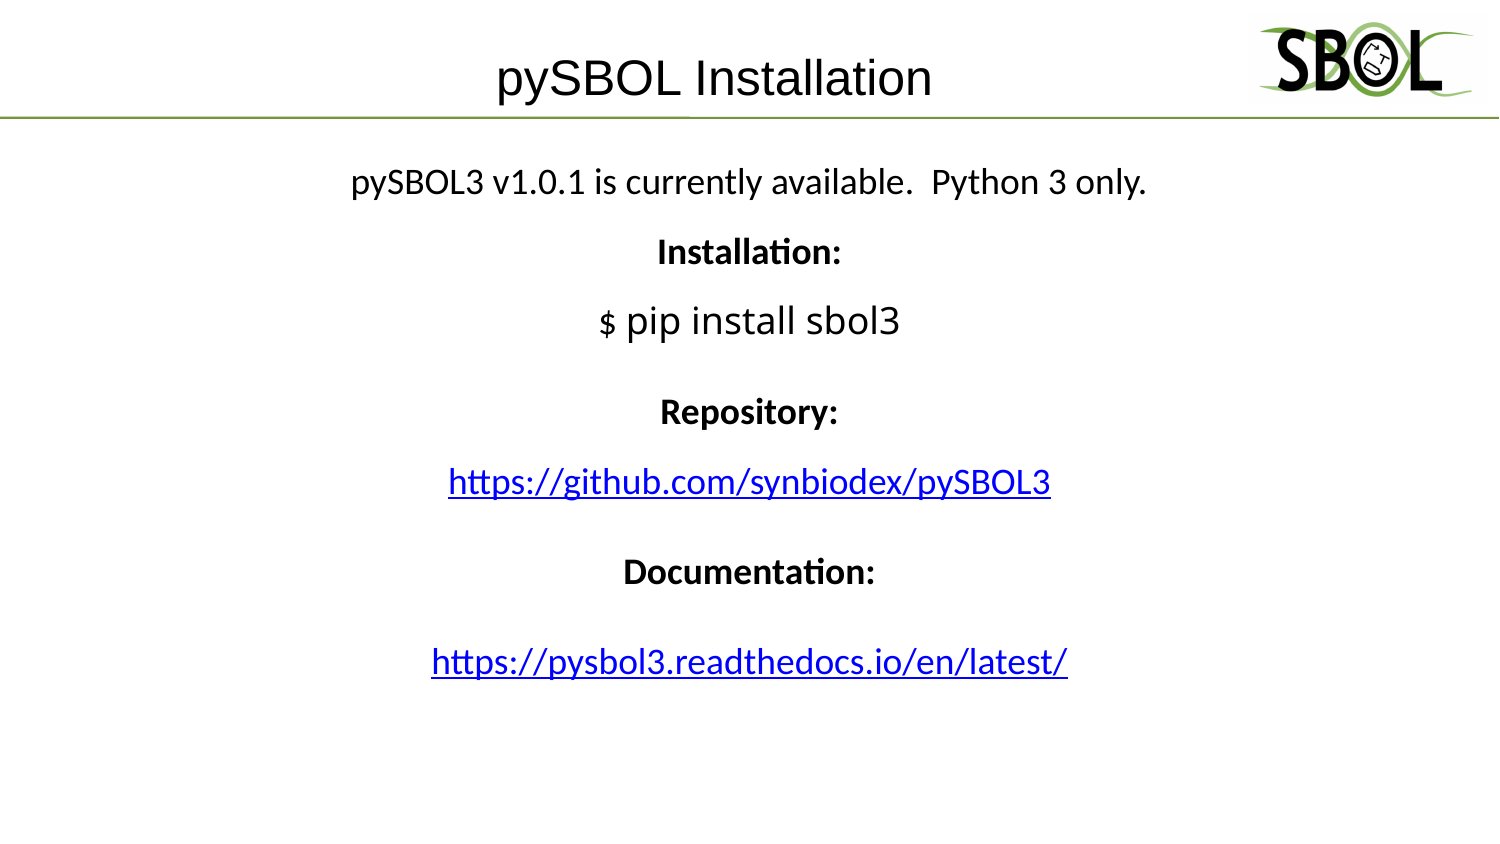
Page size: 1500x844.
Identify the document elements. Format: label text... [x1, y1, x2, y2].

title pySBOL Installation [39, 33, 1390, 118]
text_box pySBOL3 v1.0.1 is currently available. Python 3 only. Installation: $ pip install sbol3 Repository: https://github.com/synbiodex/pySBOL3 Documentation: https://pysbol3.readthedocs.io/en/latest/ [109, 149, 1390, 760]
picture [1248, 13, 1488, 105]
